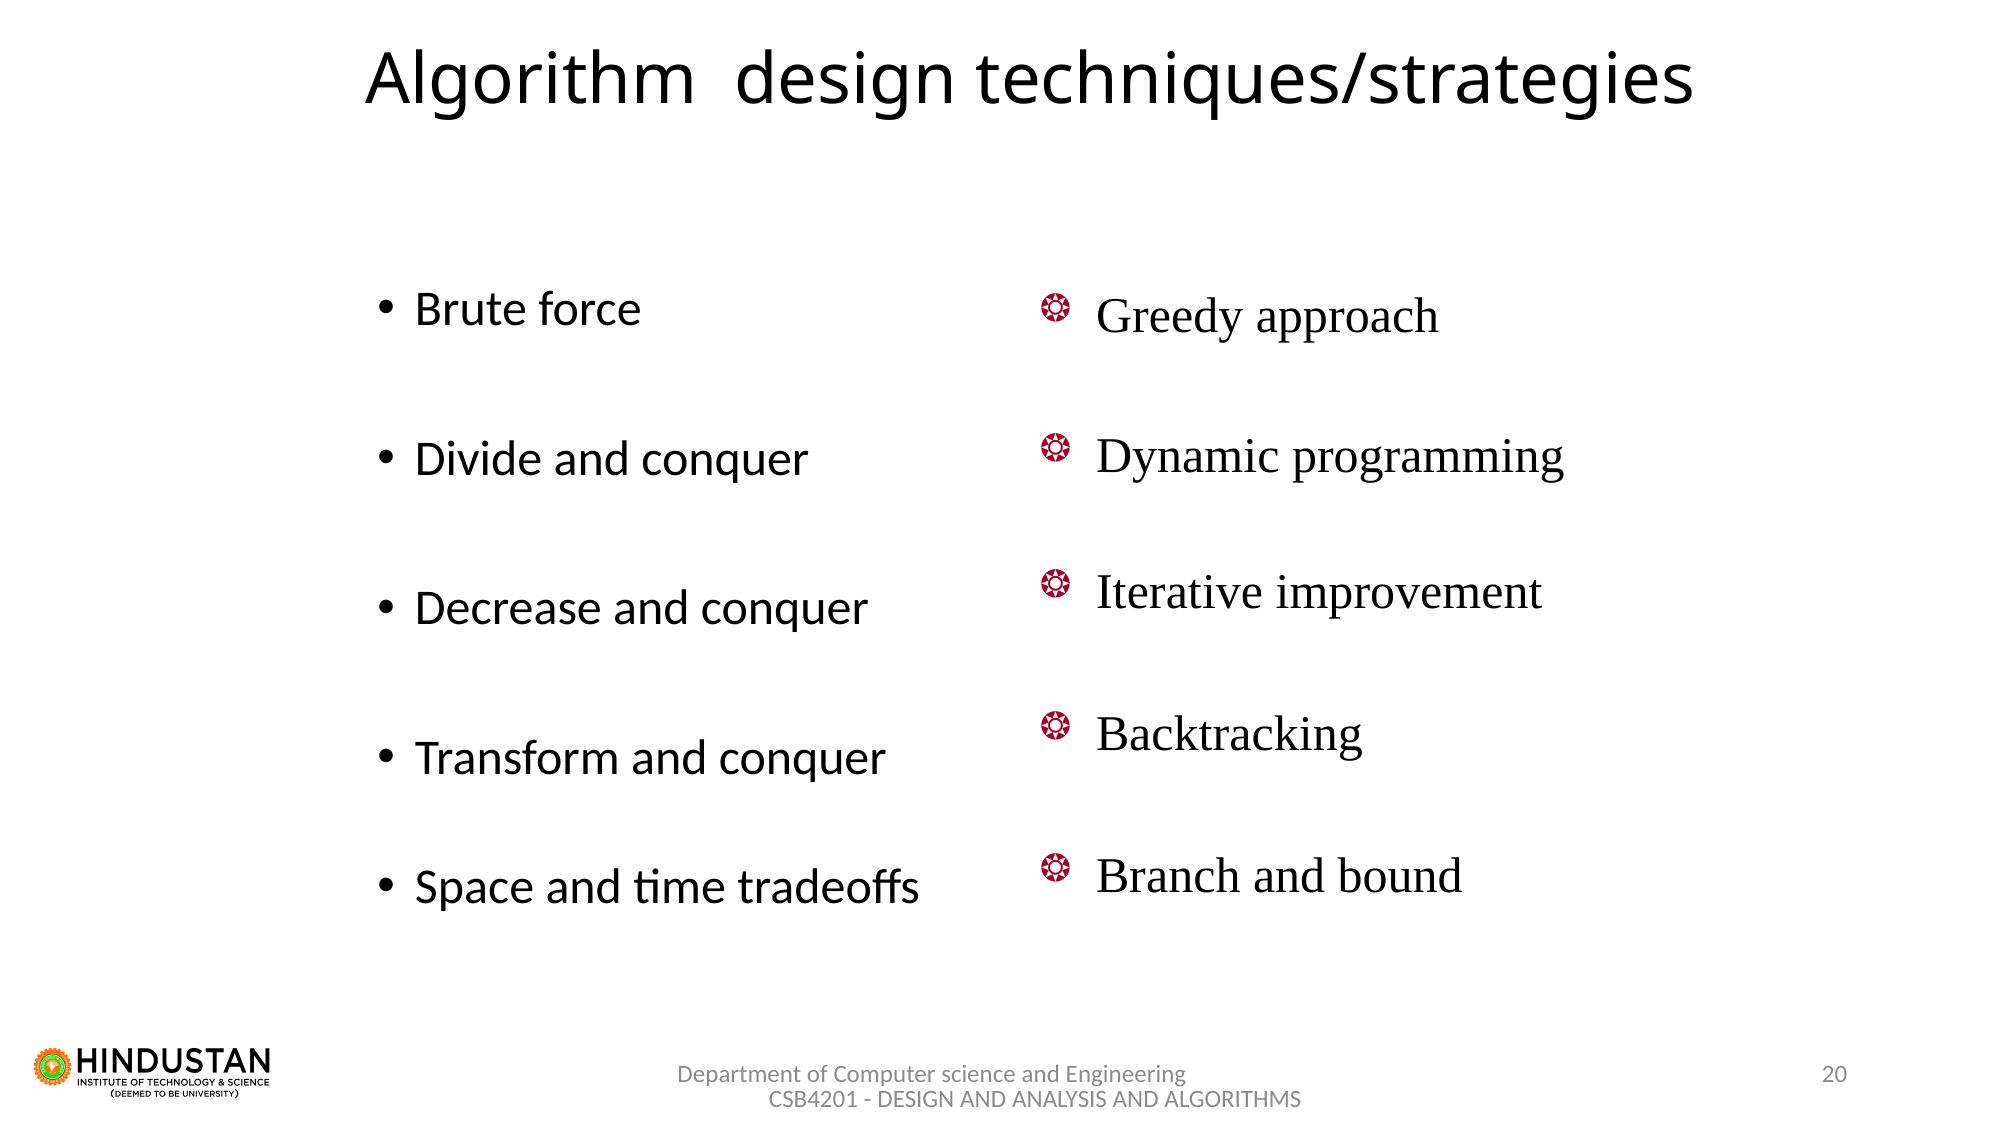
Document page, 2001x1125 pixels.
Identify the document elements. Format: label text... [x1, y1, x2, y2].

footer Department of Computer science and Engineering CSB4201 - DESIGN AND ANALYSIS AND ALGORITHMS [662, 1042, 1338, 1103]
list Brute force Divide and conquer Decrease and conquer Transform and conquer Space and time tradeoffs [362, 275, 988, 925]
title Algorithm design techniques/strategies [350, 24, 1713, 138]
picture [31, 1043, 272, 1103]
slide_number 20 [1412, 1042, 1863, 1103]
text_box Greedy approach Dynamic programming Iterative improvement Backtracking Branch and bound [1025, 275, 1750, 900]
